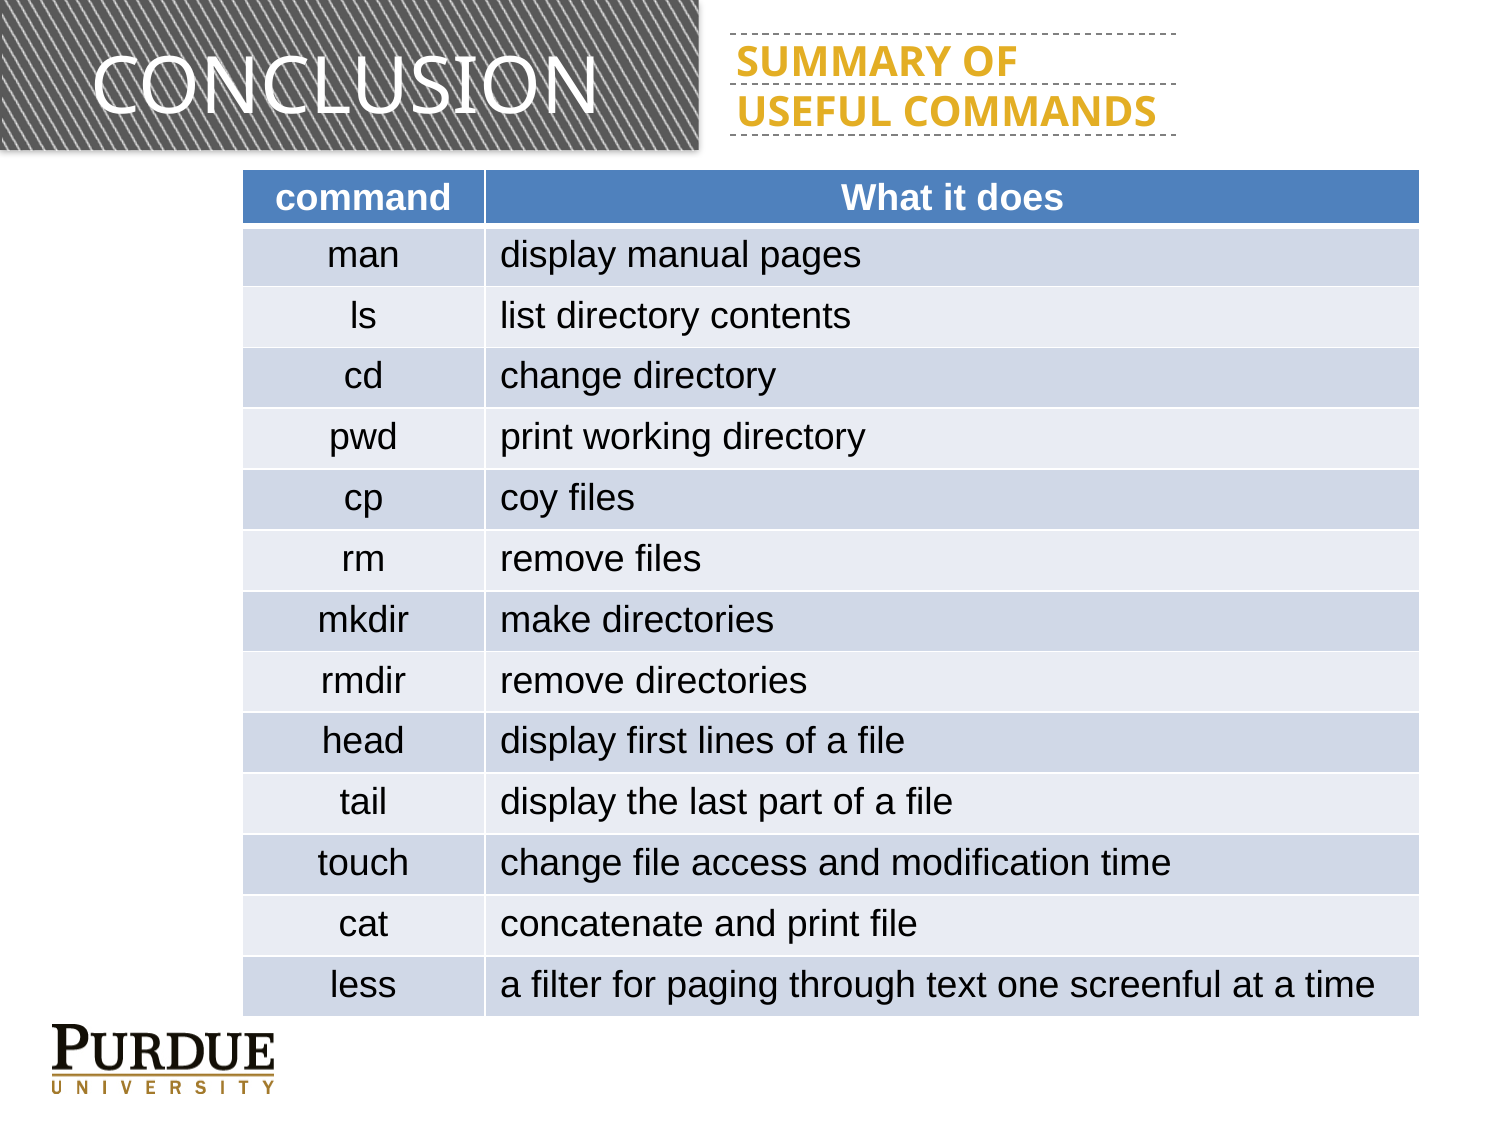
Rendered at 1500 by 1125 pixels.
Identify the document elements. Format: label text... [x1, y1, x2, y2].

table_cell display the last part of a file [486, 774, 1419, 833]
table_cell touch [243, 835, 484, 894]
list Summary of useful commands [721, 27, 1426, 145]
picture [52, 1024, 274, 1094]
table_cell mkdir [243, 592, 484, 651]
table_cell make directories [486, 592, 1419, 651]
table_cell list directory contents [486, 287, 1419, 347]
table_cell tail [243, 774, 484, 833]
table_cell remove directories [486, 652, 1419, 711]
title conclusion [75, 27, 699, 136]
table_cell rmdir [243, 652, 484, 711]
table_cell display manual pages [486, 229, 1419, 286]
table_cell cp [243, 470, 484, 529]
table_cell change file access and modification time [486, 835, 1419, 894]
table_header command [243, 170, 484, 223]
table_cell cd [243, 348, 484, 407]
table_cell rm [243, 531, 484, 590]
table_cell a filter for paging through text one screenful at a time [486, 957, 1419, 1016]
table_cell cat [243, 896, 484, 955]
table_cell man [243, 229, 484, 286]
table_cell print working directory [486, 409, 1419, 468]
table_cell change directory [486, 348, 1419, 407]
table_cell ls [243, 287, 484, 347]
table_cell less [243, 957, 484, 1016]
table_cell pwd [243, 409, 484, 468]
table_cell coy files [486, 470, 1419, 529]
table_cell display first lines of a file [486, 713, 1419, 772]
table_cell concatenate and print file [486, 896, 1419, 955]
table_cell head [243, 713, 484, 772]
table_cell remove files [486, 531, 1419, 590]
table_header What it does [486, 170, 1419, 223]
